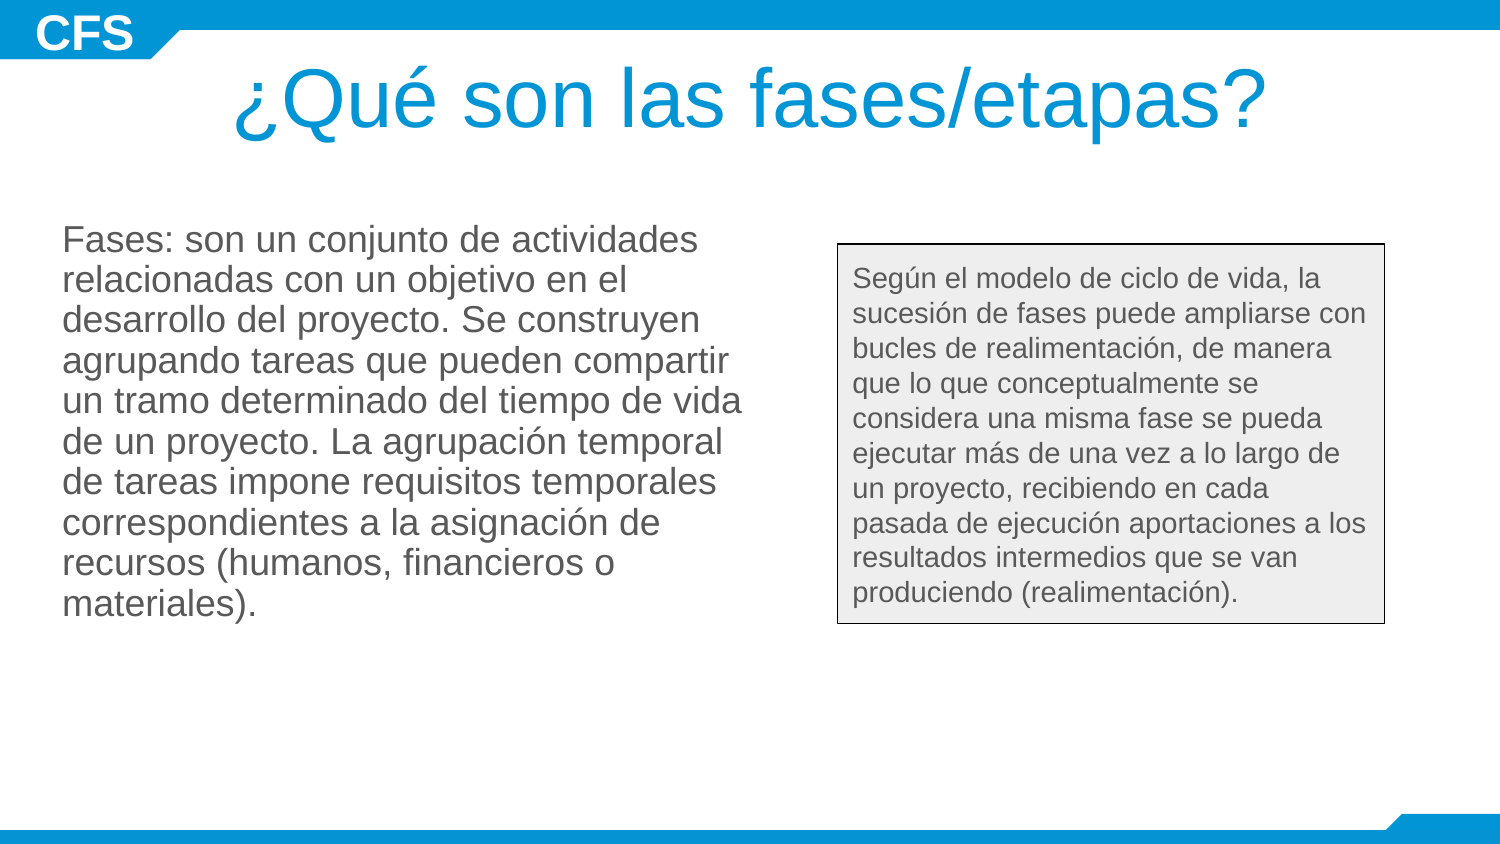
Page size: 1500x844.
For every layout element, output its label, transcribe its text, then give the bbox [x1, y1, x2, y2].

text_box Fases: son un conjunto de actividades relacionadas con un objetivo en el desarrollo del proyecto. Se construyen agrupando tareas que pueden compartir un tramo determinado del tiempo de vida de un proyecto. La agrupación temporal de tareas impone requisitos temporales correspondientes a la asignación de recursos (humanos, financieros o materiales). [47, 212, 780, 802]
text_box Según el modelo de ciclo de vida, la sucesión de fases puede ampliarse con bucles de realimentación, de manera que lo que conceptualmente se considera una misma fase se pueda ejecutar más de una vez a lo largo de un proyecto, recibiendo en cada pasada de ejecución aportaciones a los resultados intermedios que se van produciendo (realimentación). [837, 244, 1385, 624]
text_box ¿Qué son las fases/etapas? [103, 24, 1397, 176]
